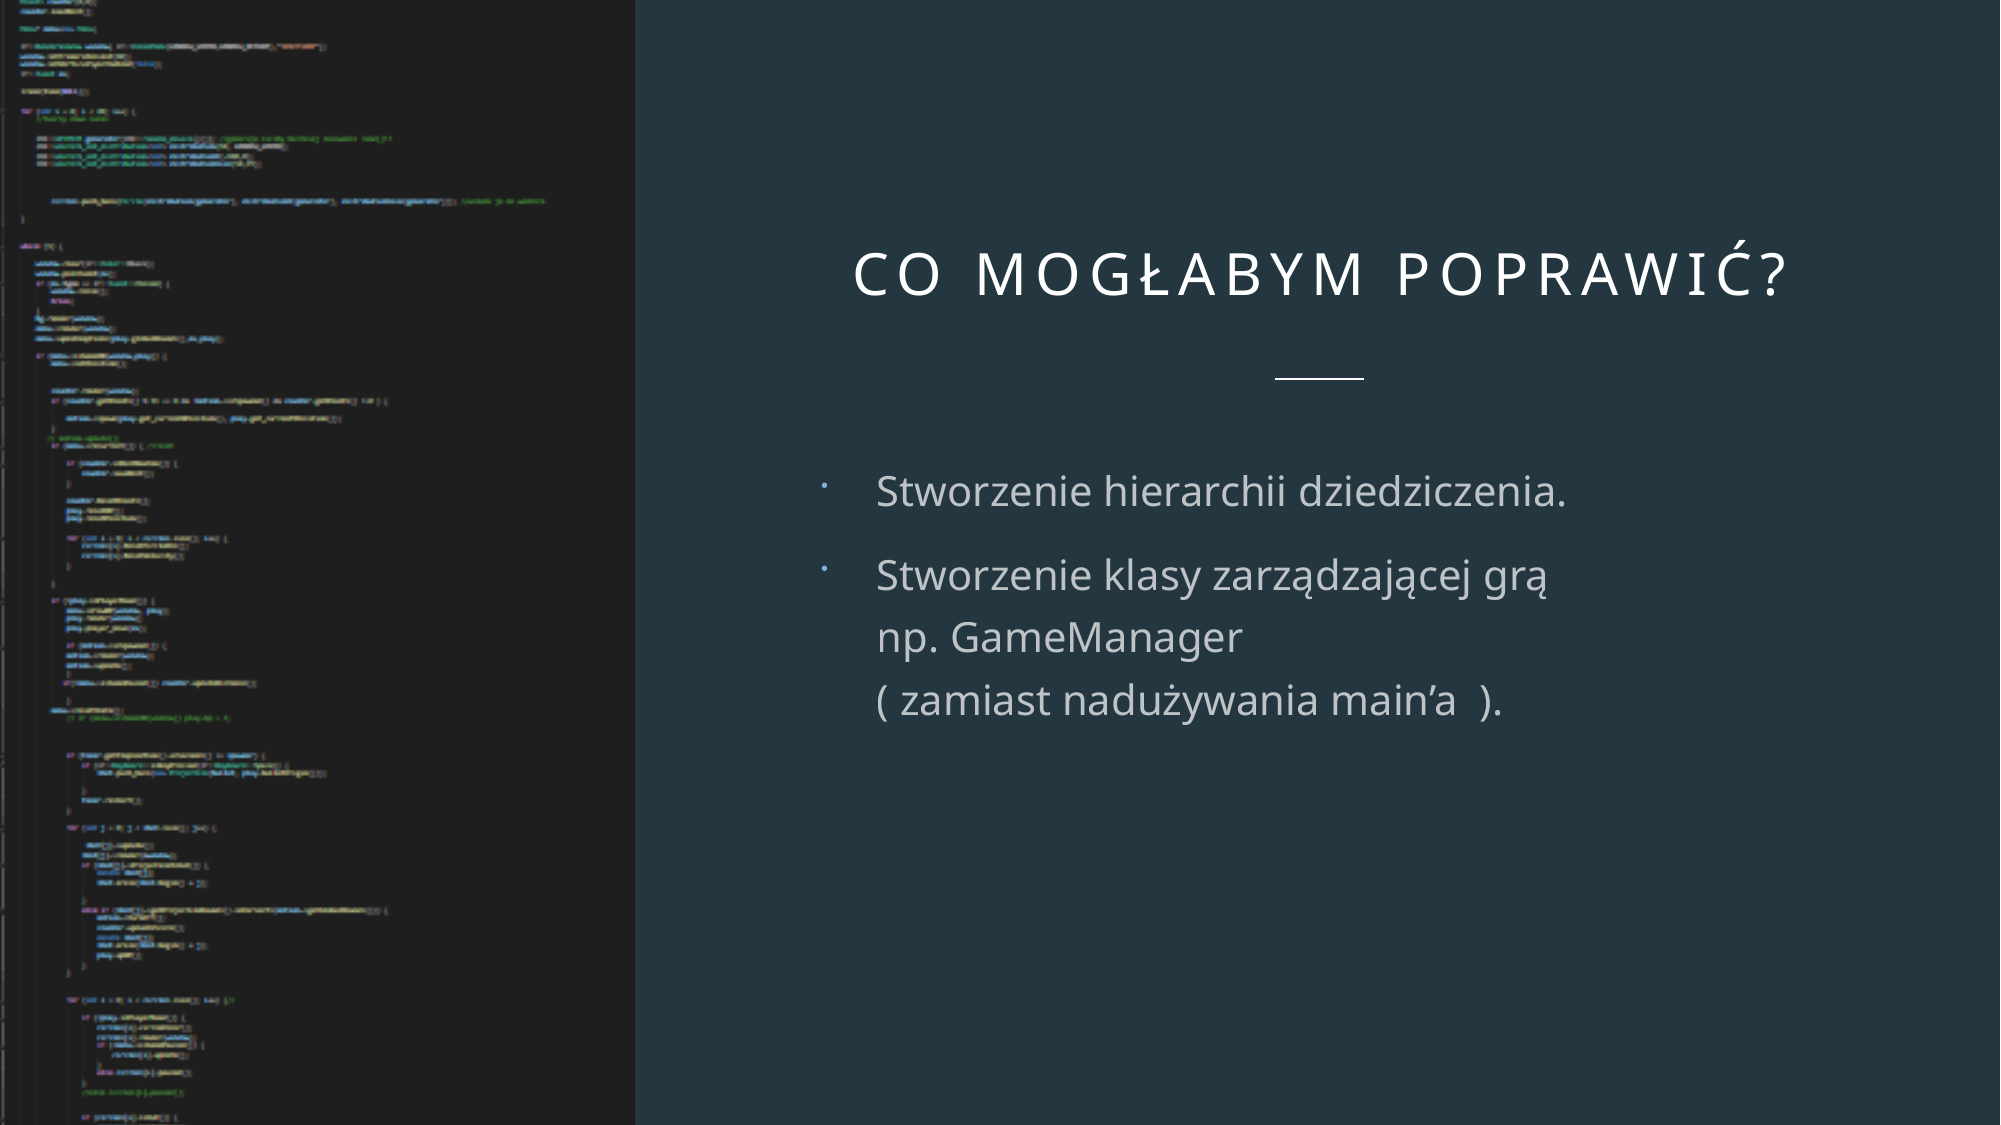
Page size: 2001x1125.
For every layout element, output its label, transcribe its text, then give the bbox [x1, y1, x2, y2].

picture [0, 0, 636, 1125]
list Stworzenie hierarchii dziedziczenia. Stworzenie klasy zarządzającej grą np. GameManager ( zamiast nadużywania main’a ). [817, 452, 1822, 947]
title Co mogłabym poprawić? [817, 165, 1822, 307]
text_box [636, 0, 2000, 1125]
